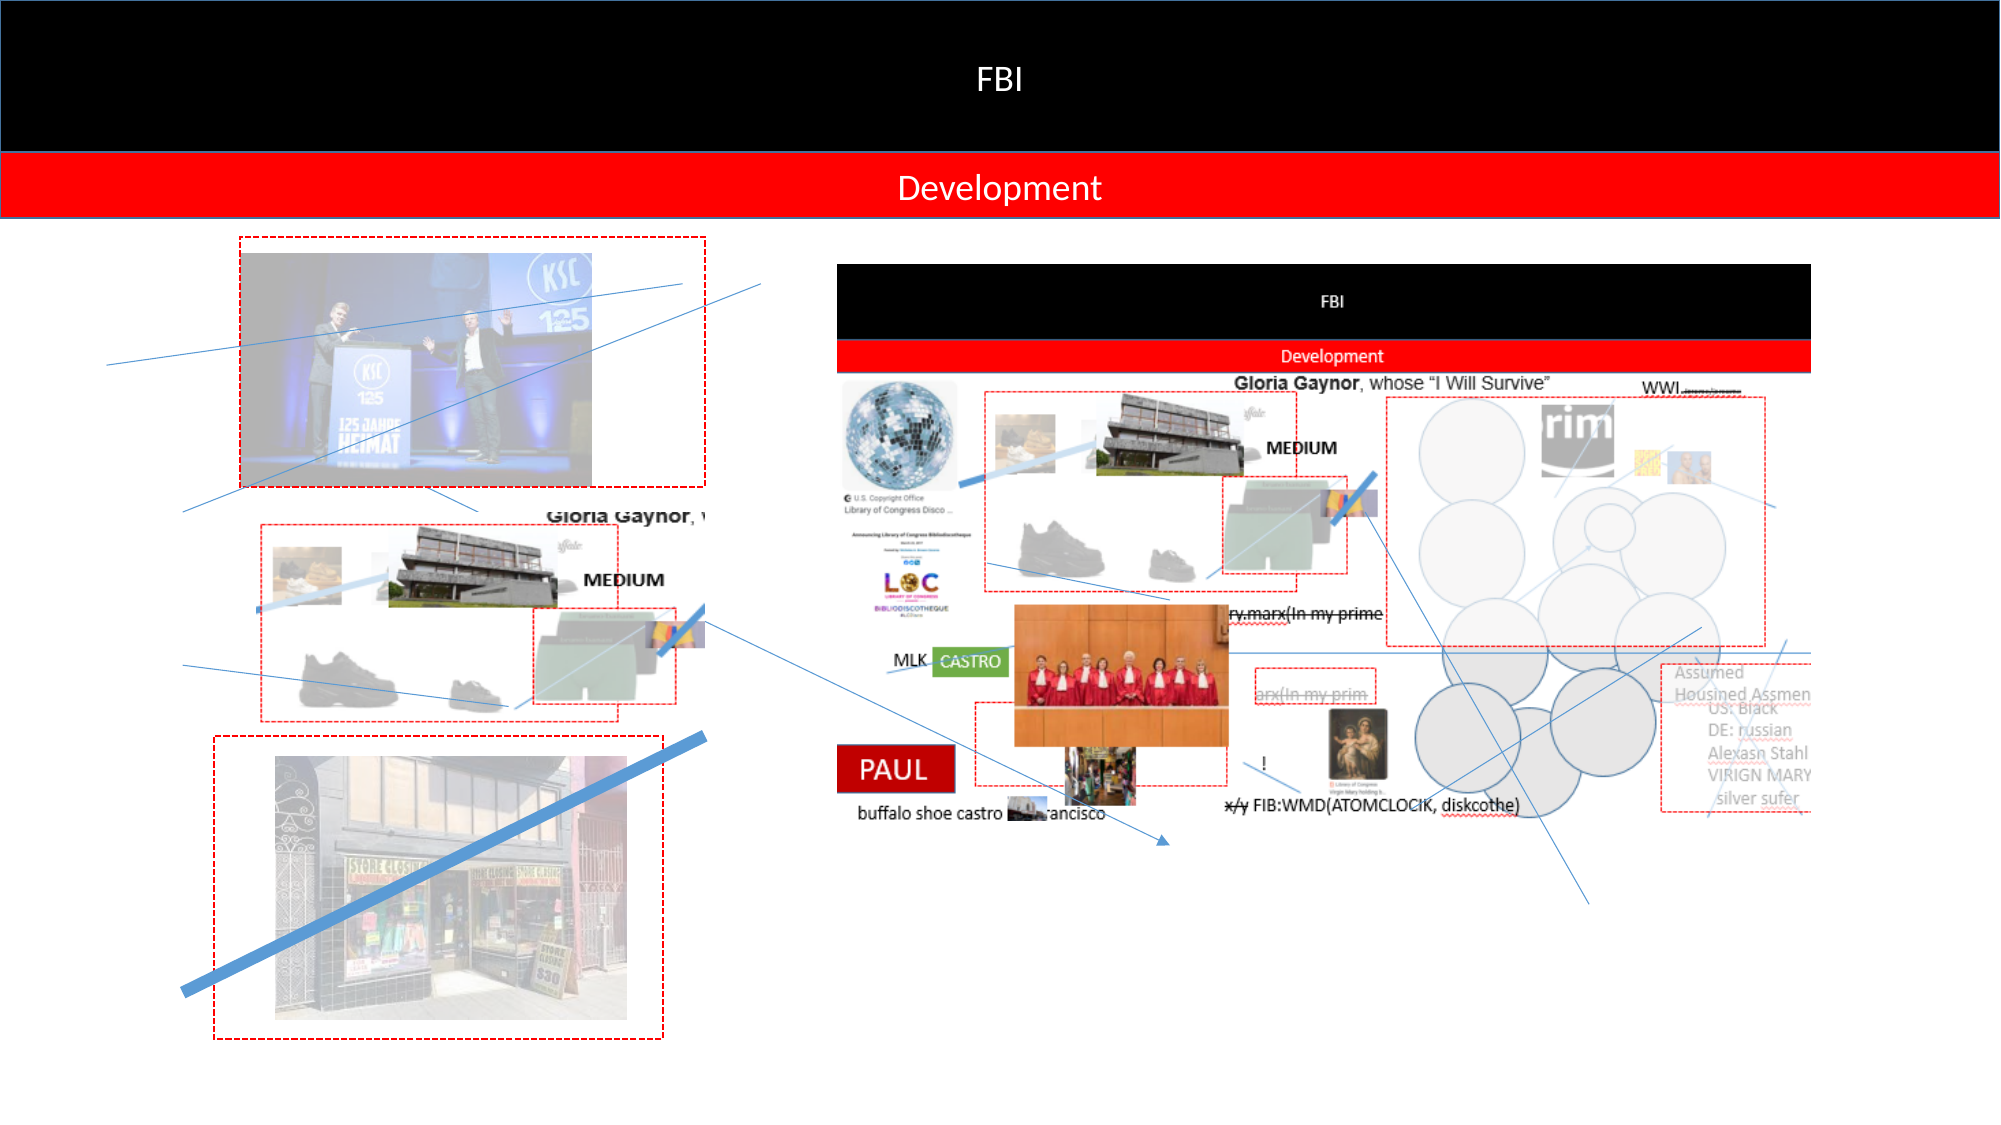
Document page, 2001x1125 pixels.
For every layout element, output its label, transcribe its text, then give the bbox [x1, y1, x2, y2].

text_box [269, 411, 1170, 846]
text_box [239, 236, 706, 283]
picture [256, 513, 705, 732]
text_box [1365, 512, 1590, 905]
text_box [213, 993, 664, 1040]
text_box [1590, 627, 1702, 810]
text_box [986, 562, 1170, 600]
picture [240, 253, 592, 283]
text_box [182, 665, 509, 707]
text_box Development [0, 151, 2000, 219]
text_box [106, 283, 683, 366]
picture [274, 993, 627, 1021]
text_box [182, 283, 761, 513]
picture [837, 264, 1811, 821]
text_box FBI [0, 0, 2000, 151]
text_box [182, 735, 705, 993]
